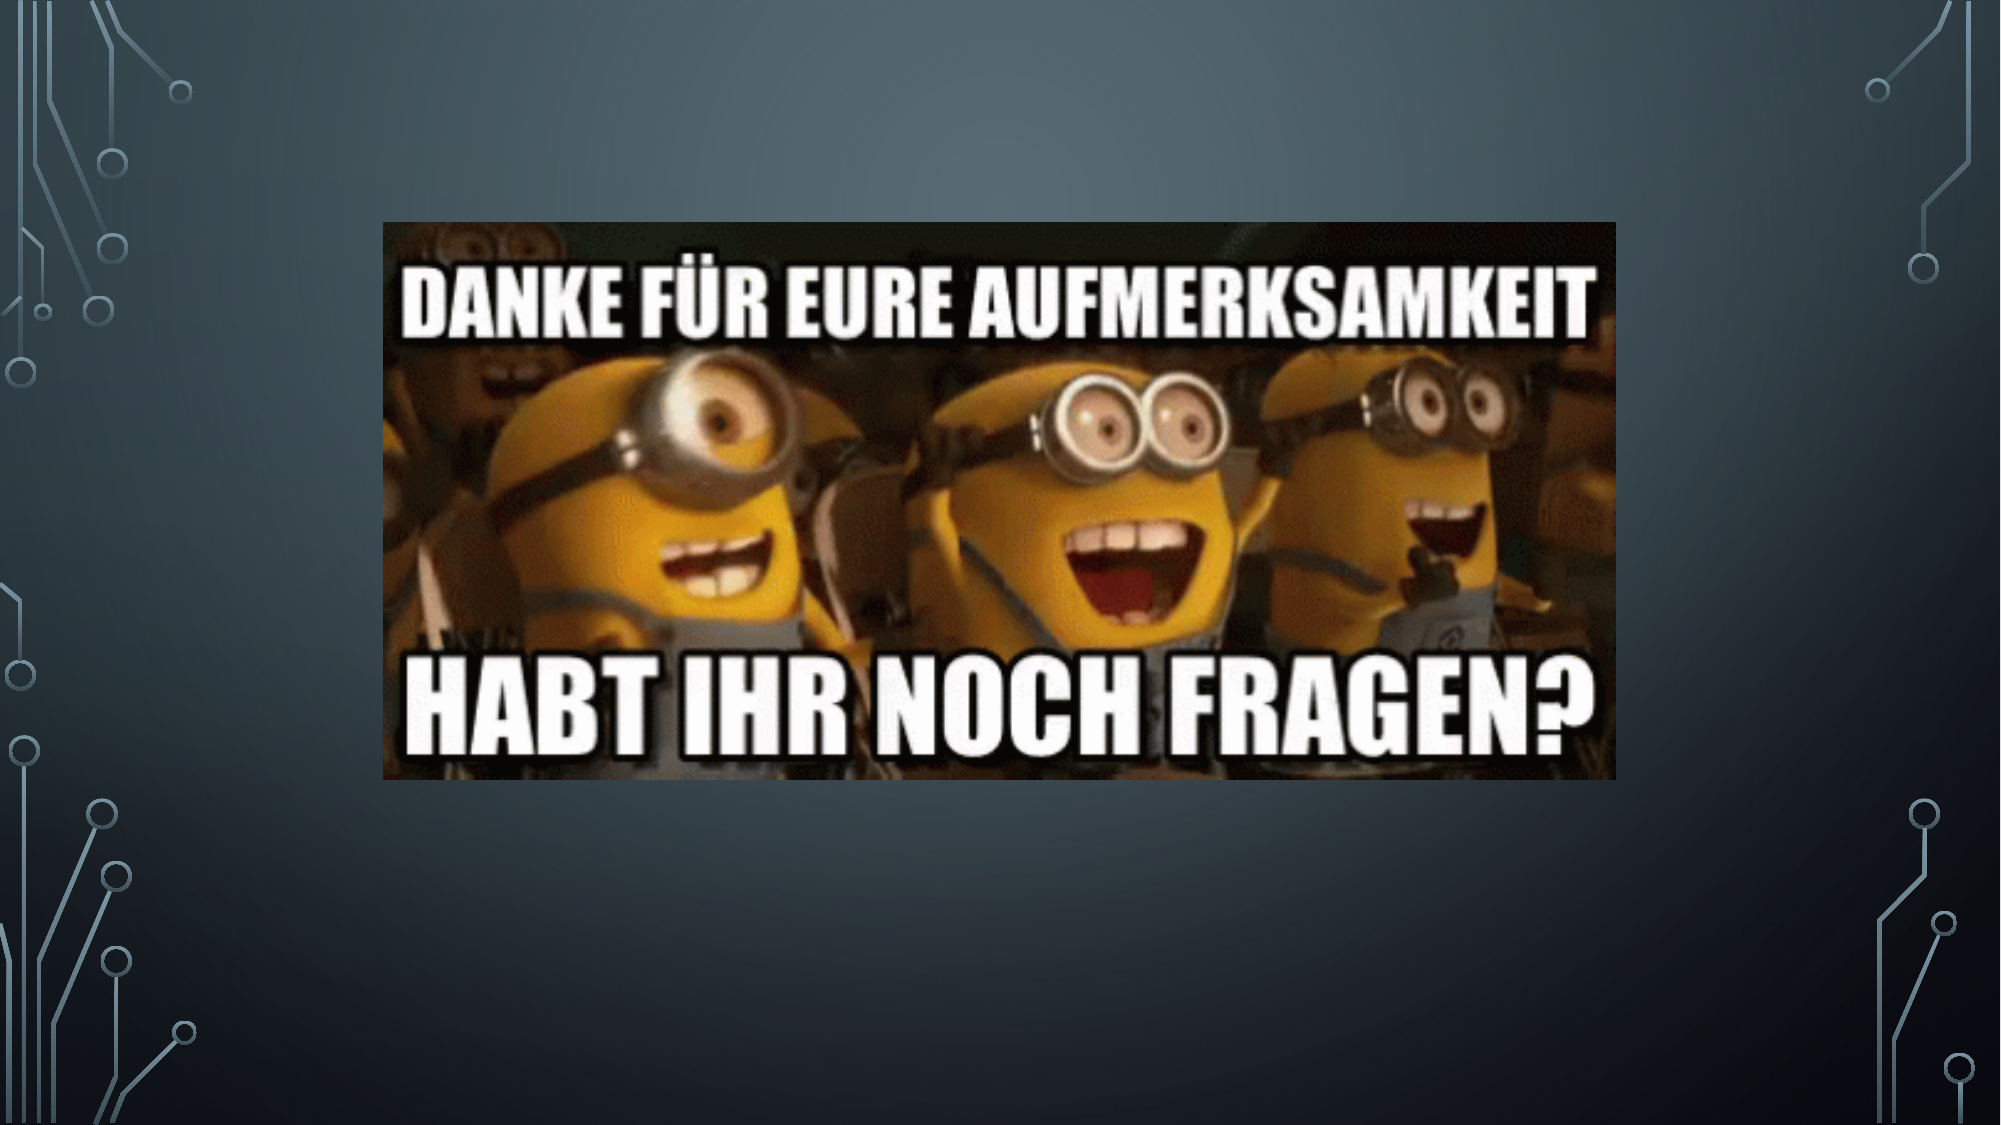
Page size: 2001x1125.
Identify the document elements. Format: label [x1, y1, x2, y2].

picture [383, 222, 1617, 780]
